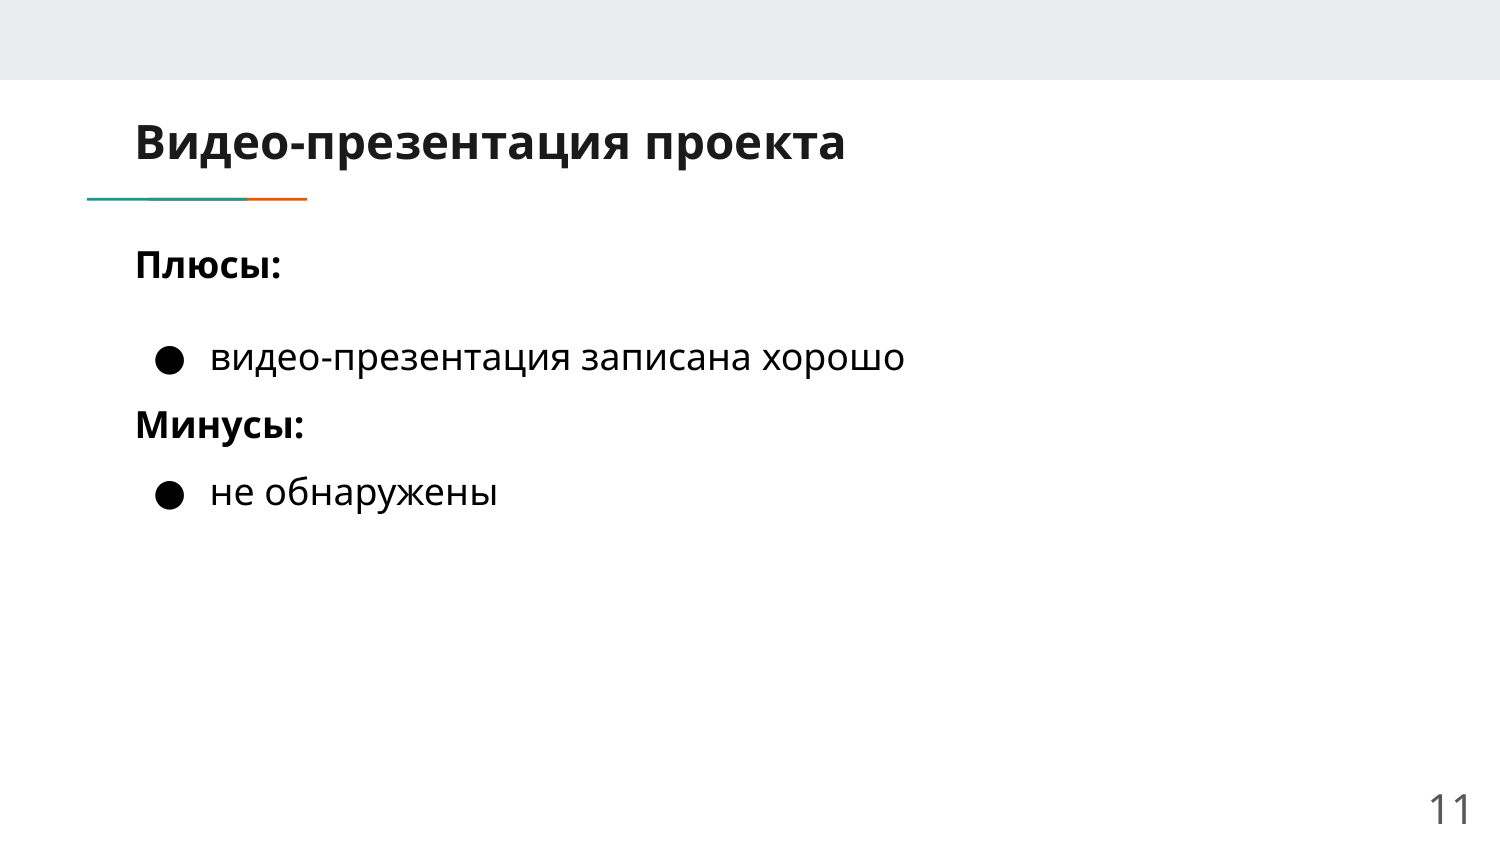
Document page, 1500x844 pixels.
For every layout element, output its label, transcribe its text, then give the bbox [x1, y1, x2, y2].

title Видео-презентация проекта [119, 96, 1381, 185]
slide_number ‹#› [1400, 779, 1491, 844]
list Плюсы: видео-презентация записана хорошо Минусы: не обнаружены [119, 219, 1381, 712]
